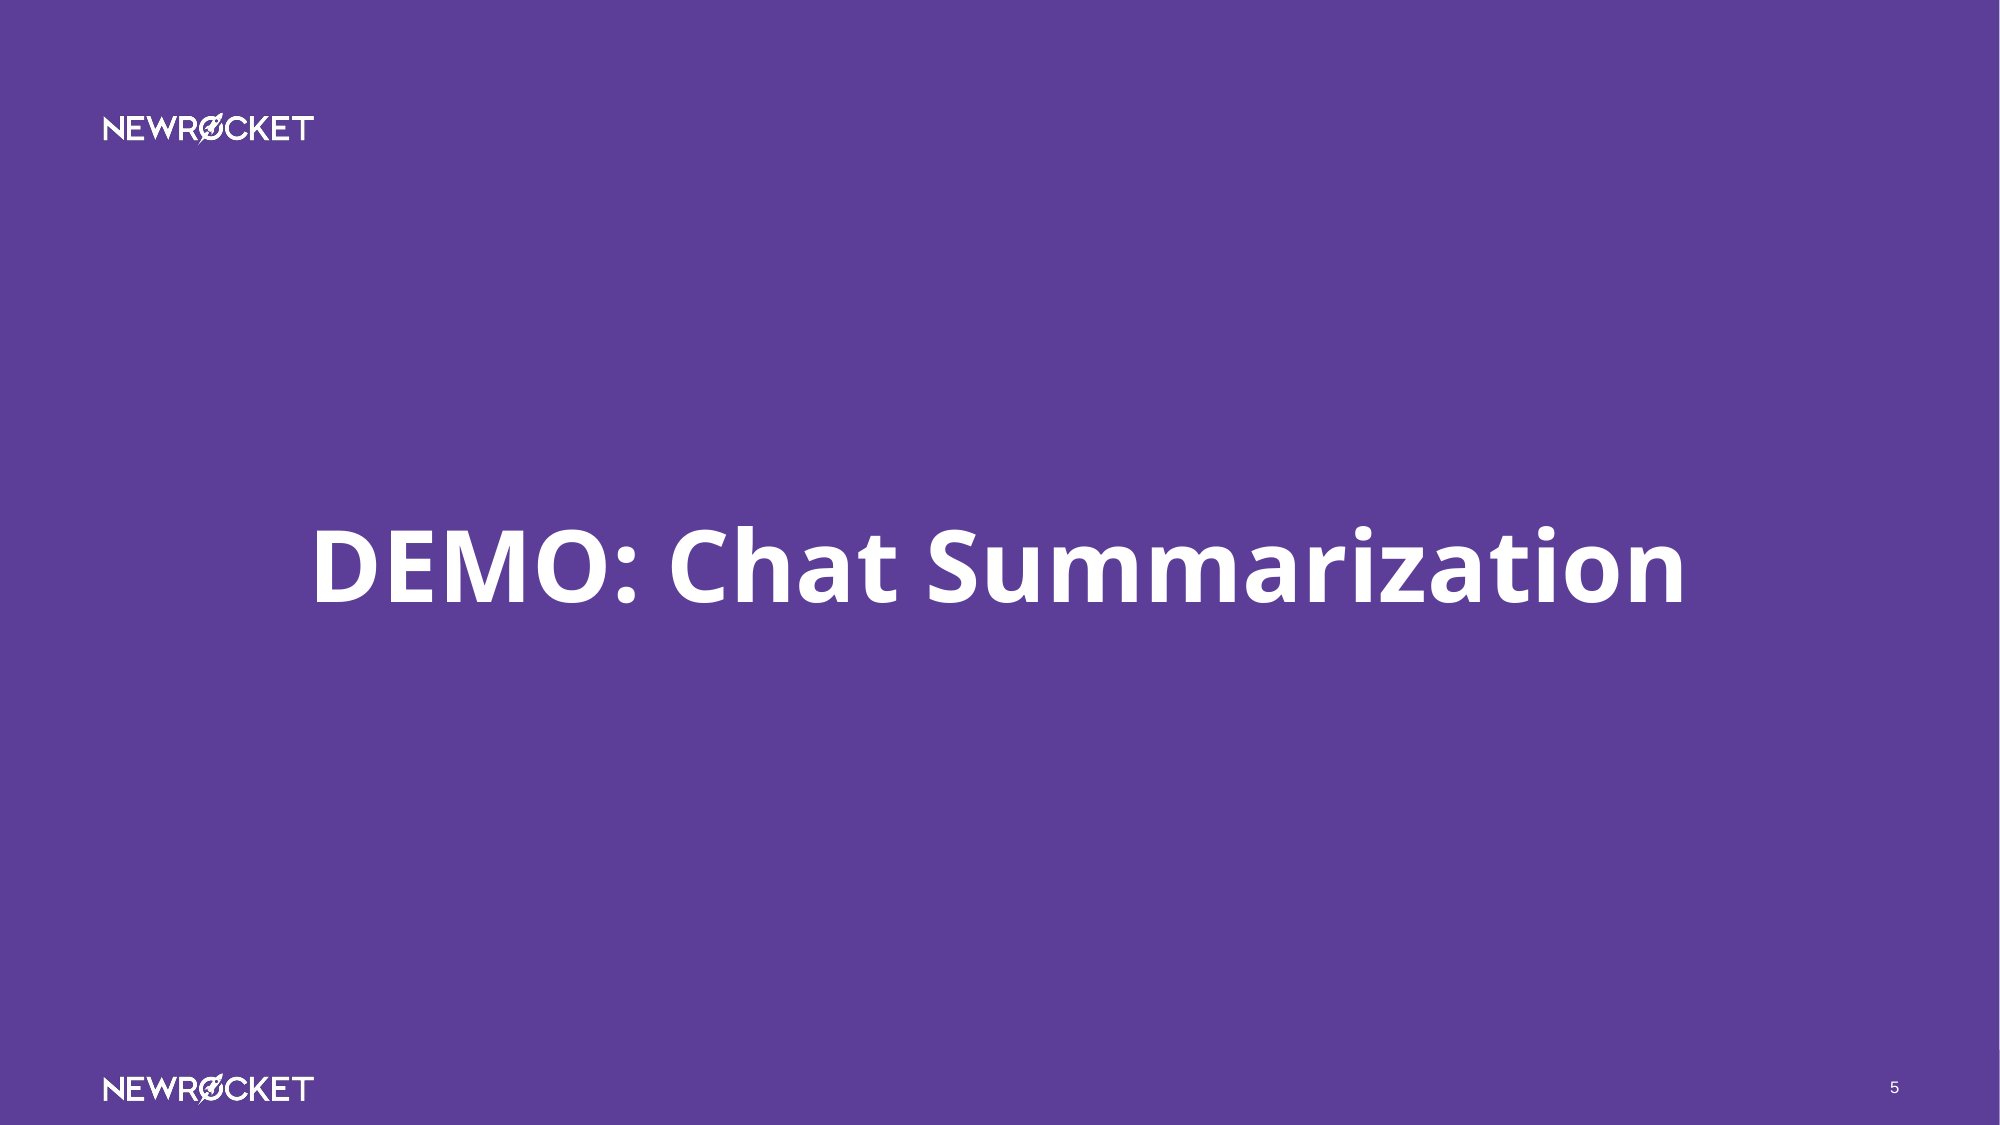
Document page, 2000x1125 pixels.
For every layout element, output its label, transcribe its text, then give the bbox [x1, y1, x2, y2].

picture [79, 1052, 338, 1125]
picture [79, 91, 338, 165]
title DEMO: Chat Summarization [174, 187, 1825, 638]
